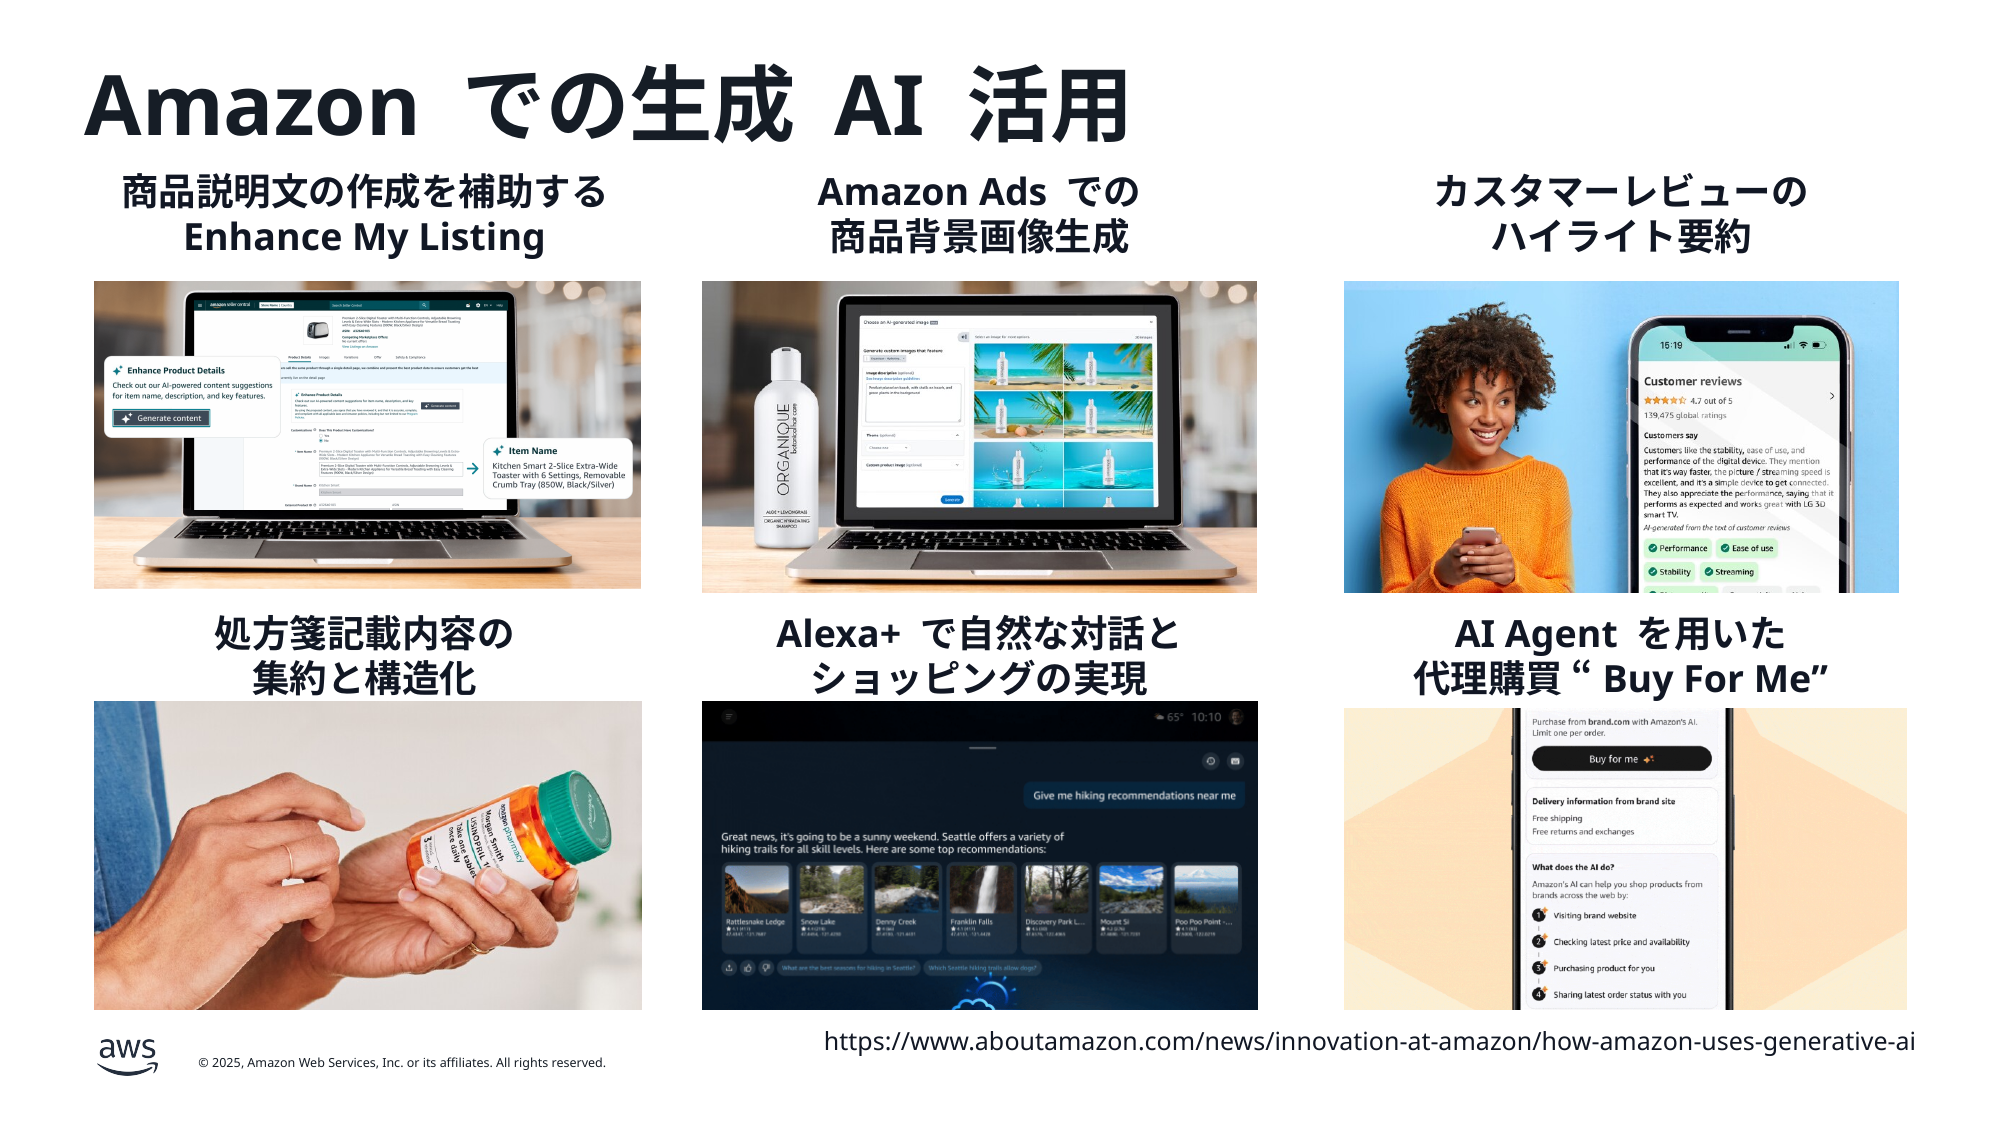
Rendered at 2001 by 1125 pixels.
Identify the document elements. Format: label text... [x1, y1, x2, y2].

text_box Alexa+ で自然な対話と ショッピングの実現 [676, 602, 1291, 708]
text_box 処方箋記載内容の 集約と構造化 [53, 602, 676, 708]
text_box Amazon Ads での 商品背景画像生成 [668, 161, 1291, 266]
text_box AI Agent を用いた 代理購買 “Buy For Me” [1309, 602, 1932, 708]
picture [94, 701, 642, 1010]
text_box https://www.aboutamazon.com/news/innovation-at-amazon/how-amazon-uses-generative-ai [170, 1018, 1933, 1063]
picture [702, 281, 1257, 593]
text_box カスタマーレビューの ハイライト要約 [1310, 161, 1933, 266]
picture [702, 701, 1258, 1010]
picture [1344, 708, 1907, 1010]
picture [97, 1039, 158, 1076]
picture [1344, 281, 1899, 593]
title Amazon での生成 AI 活用 [69, 56, 1944, 163]
picture [94, 281, 641, 589]
text_box 商品説明文の作成を補助する Enhance My Listing [53, 161, 668, 266]
